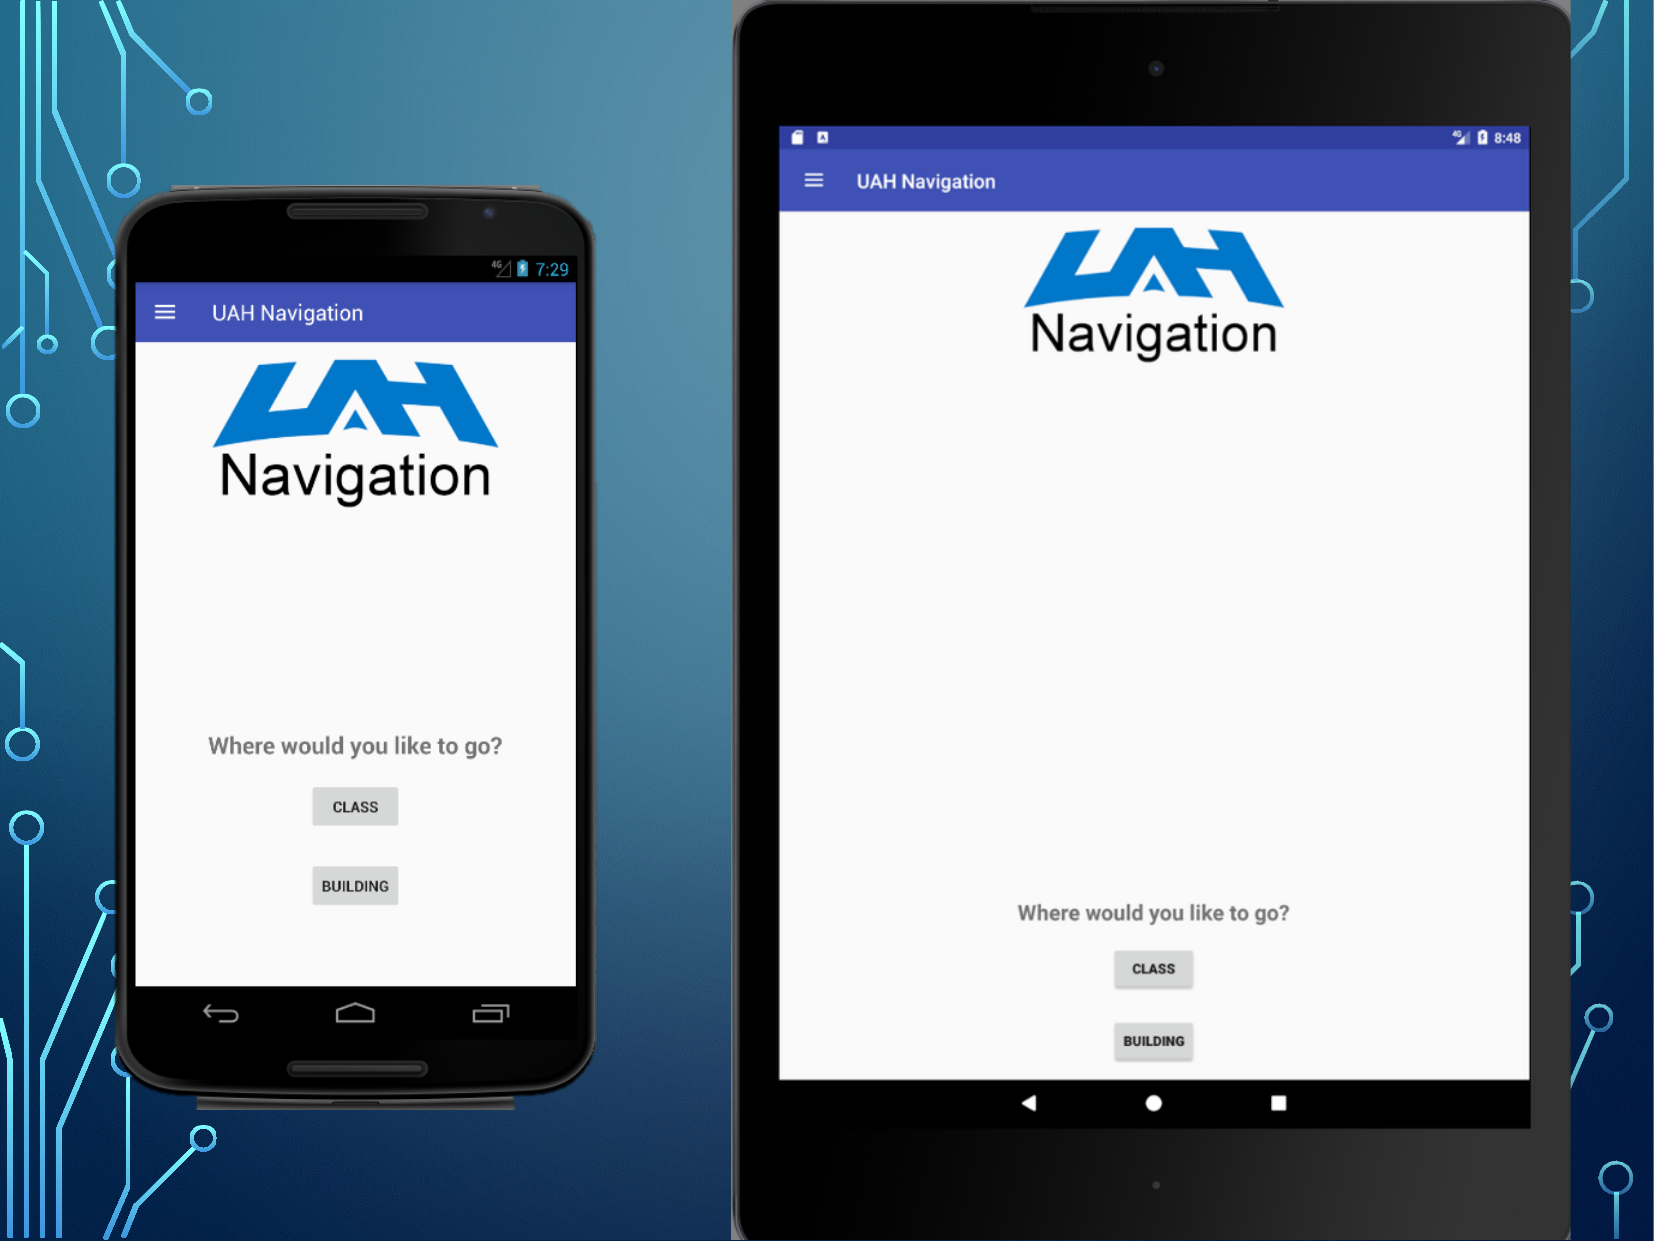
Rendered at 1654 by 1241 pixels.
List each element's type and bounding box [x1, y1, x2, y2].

picture [730, 0, 1572, 1241]
picture [107, 185, 612, 1110]
